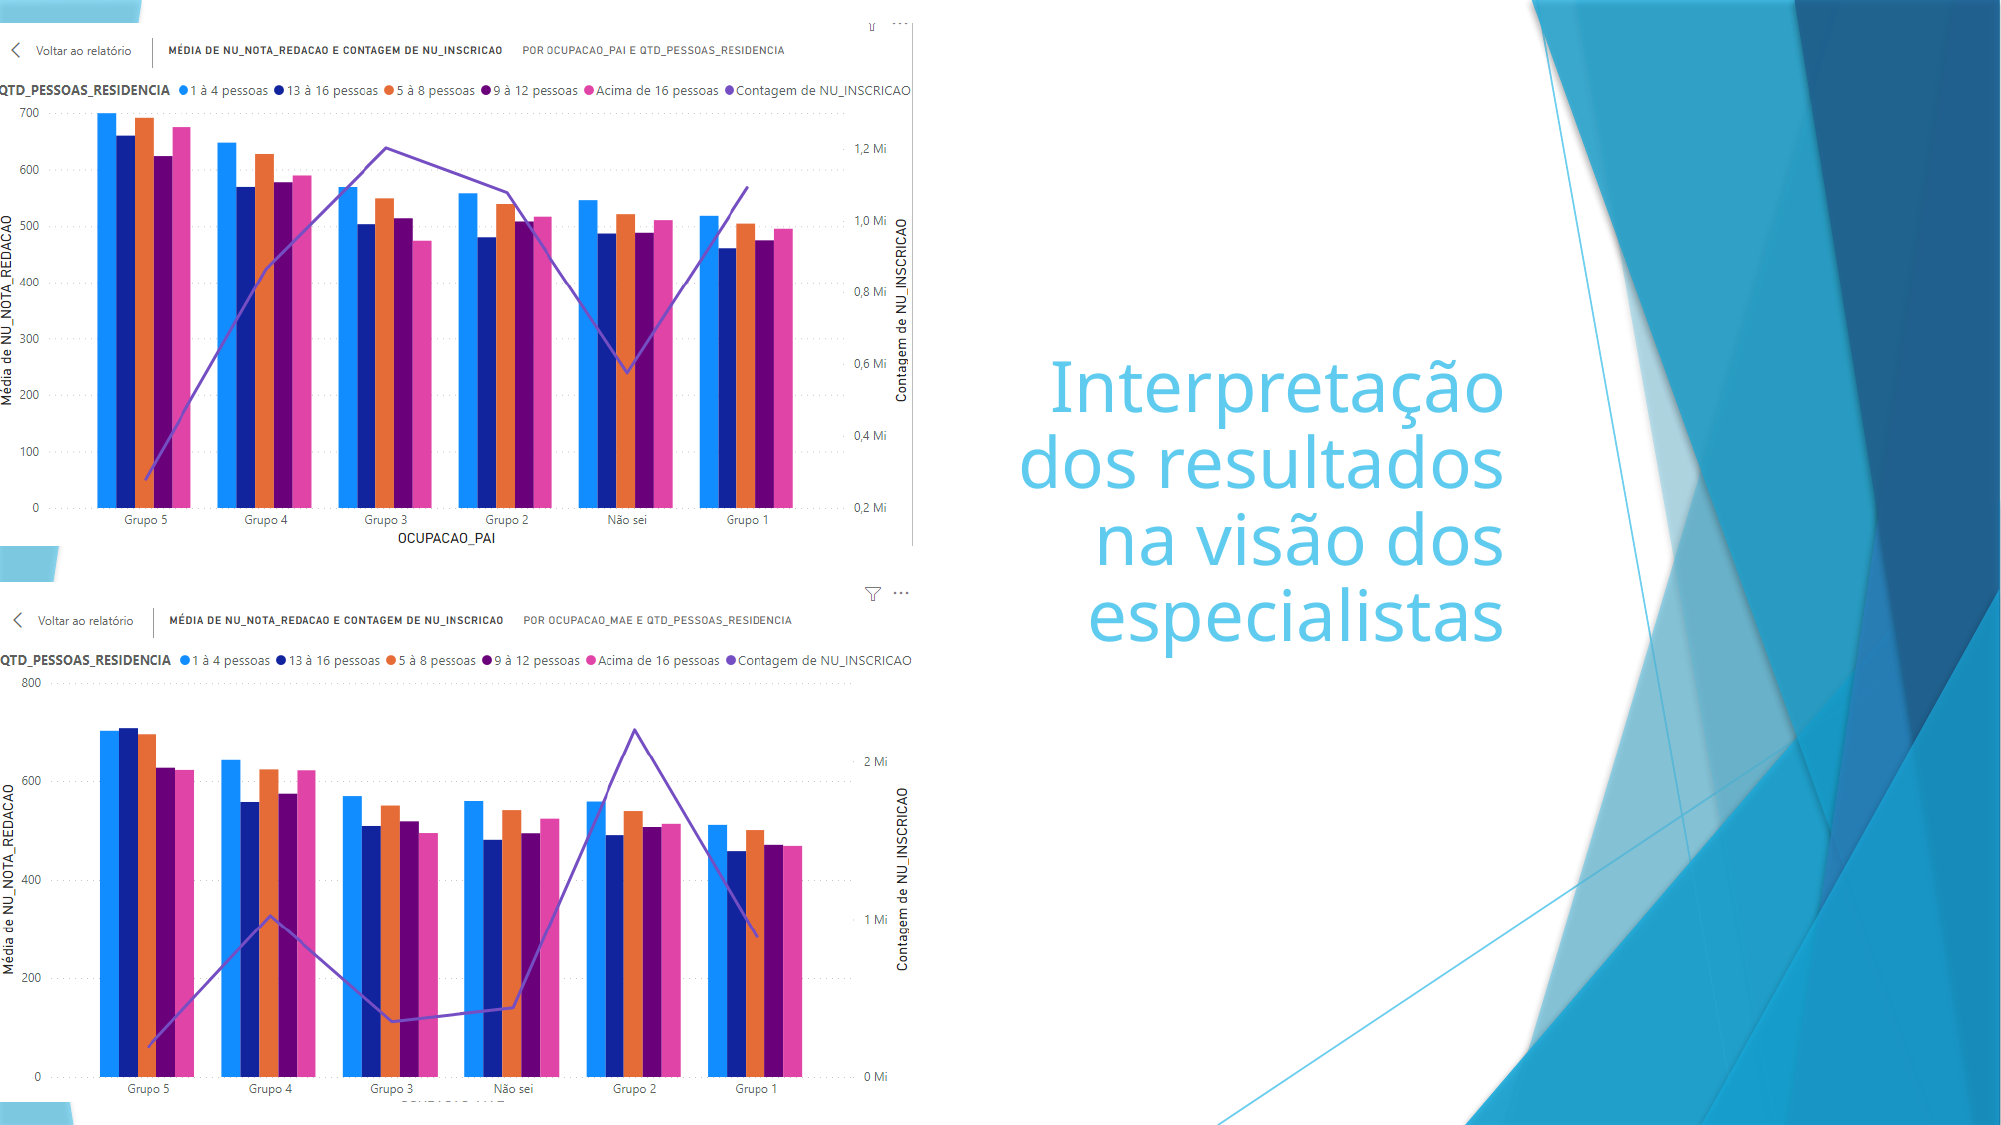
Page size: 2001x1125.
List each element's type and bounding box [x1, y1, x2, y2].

text_box [0, 0, 2000, 1125]
picture [0, 582, 912, 1103]
picture [0, 23, 914, 546]
